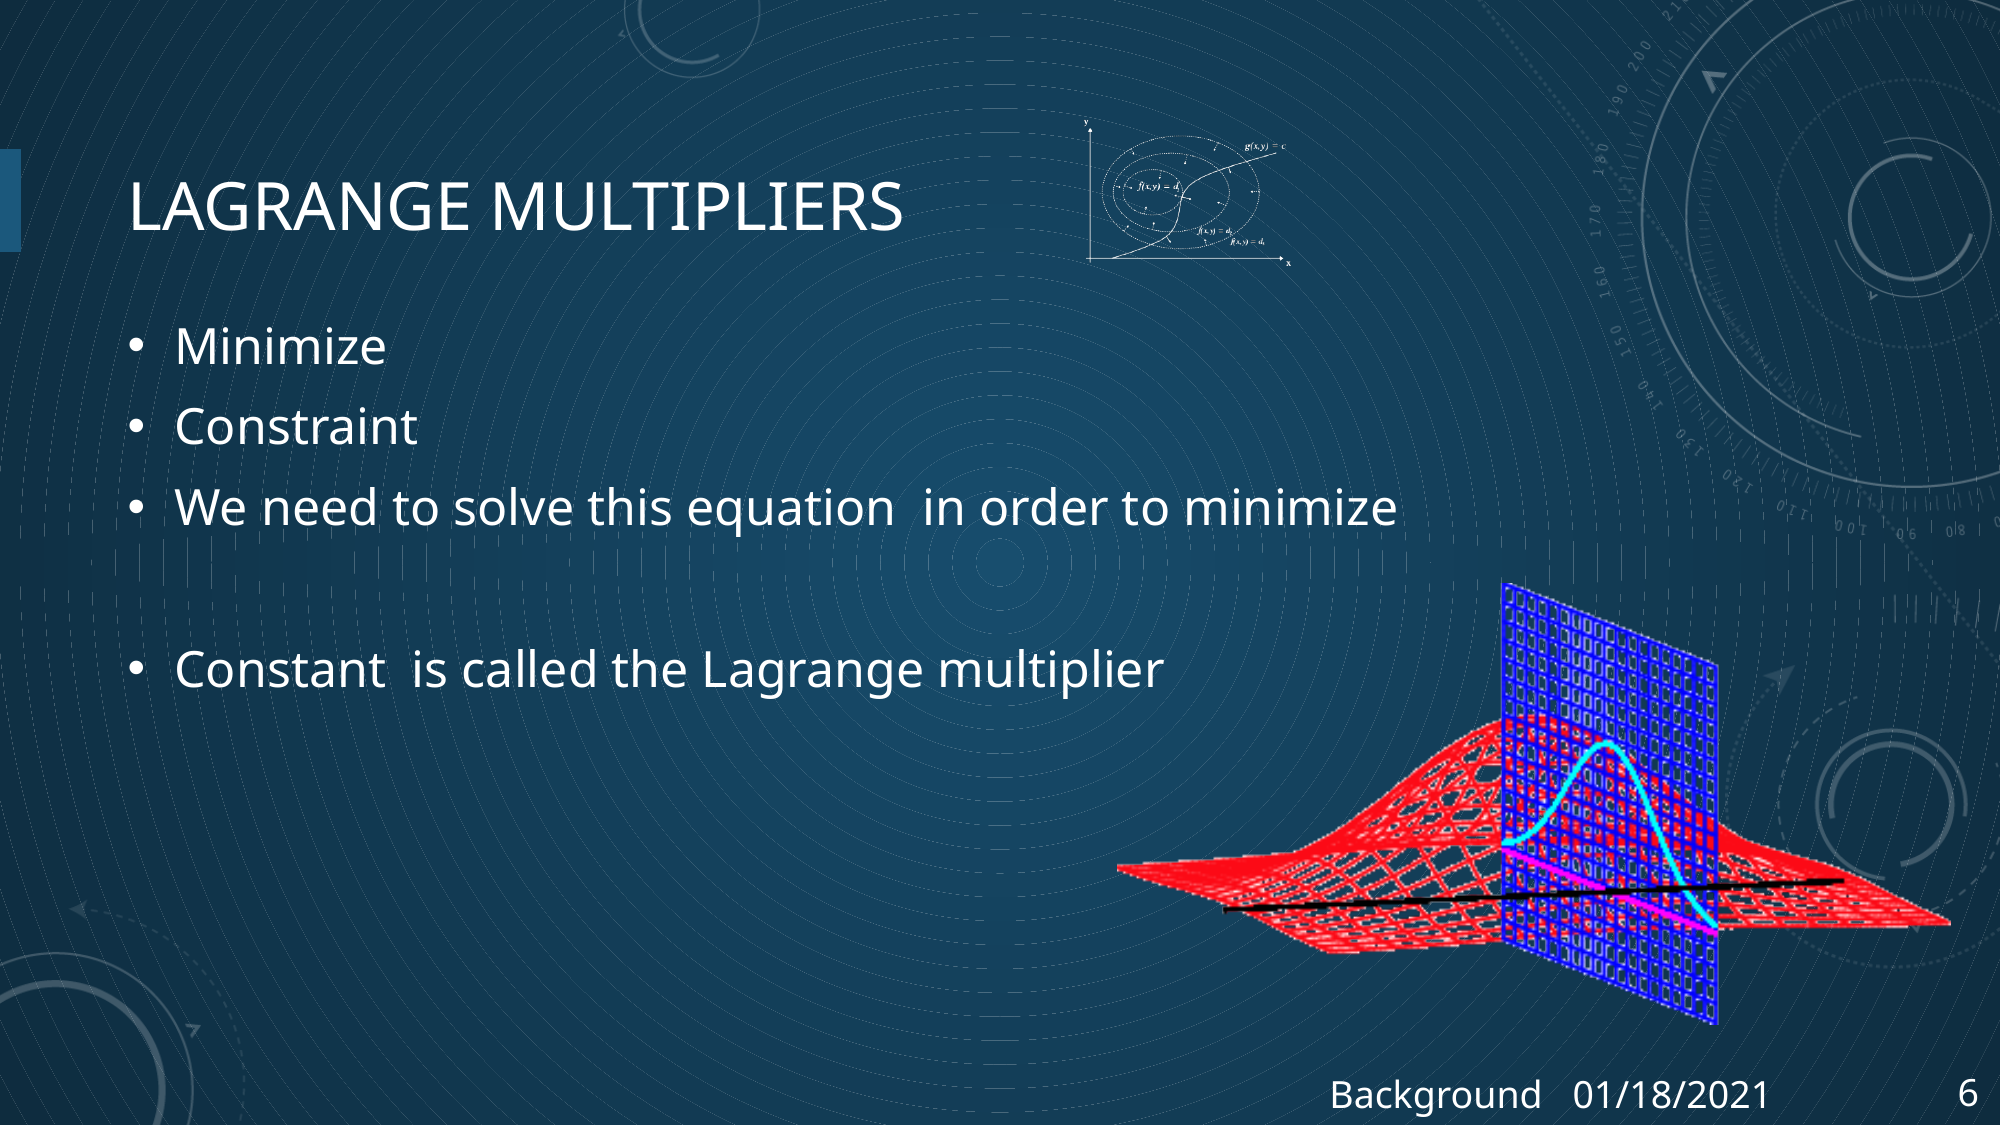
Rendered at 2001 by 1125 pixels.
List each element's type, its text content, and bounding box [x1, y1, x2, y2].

slide_number 6 [1787, 1062, 1995, 1125]
title Lagrange Multipliers [112, 99, 1118, 307]
text_box Background [1295, 1062, 1558, 1125]
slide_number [1558, 1062, 1787, 1125]
picture [0, 0, 2000, 1125]
